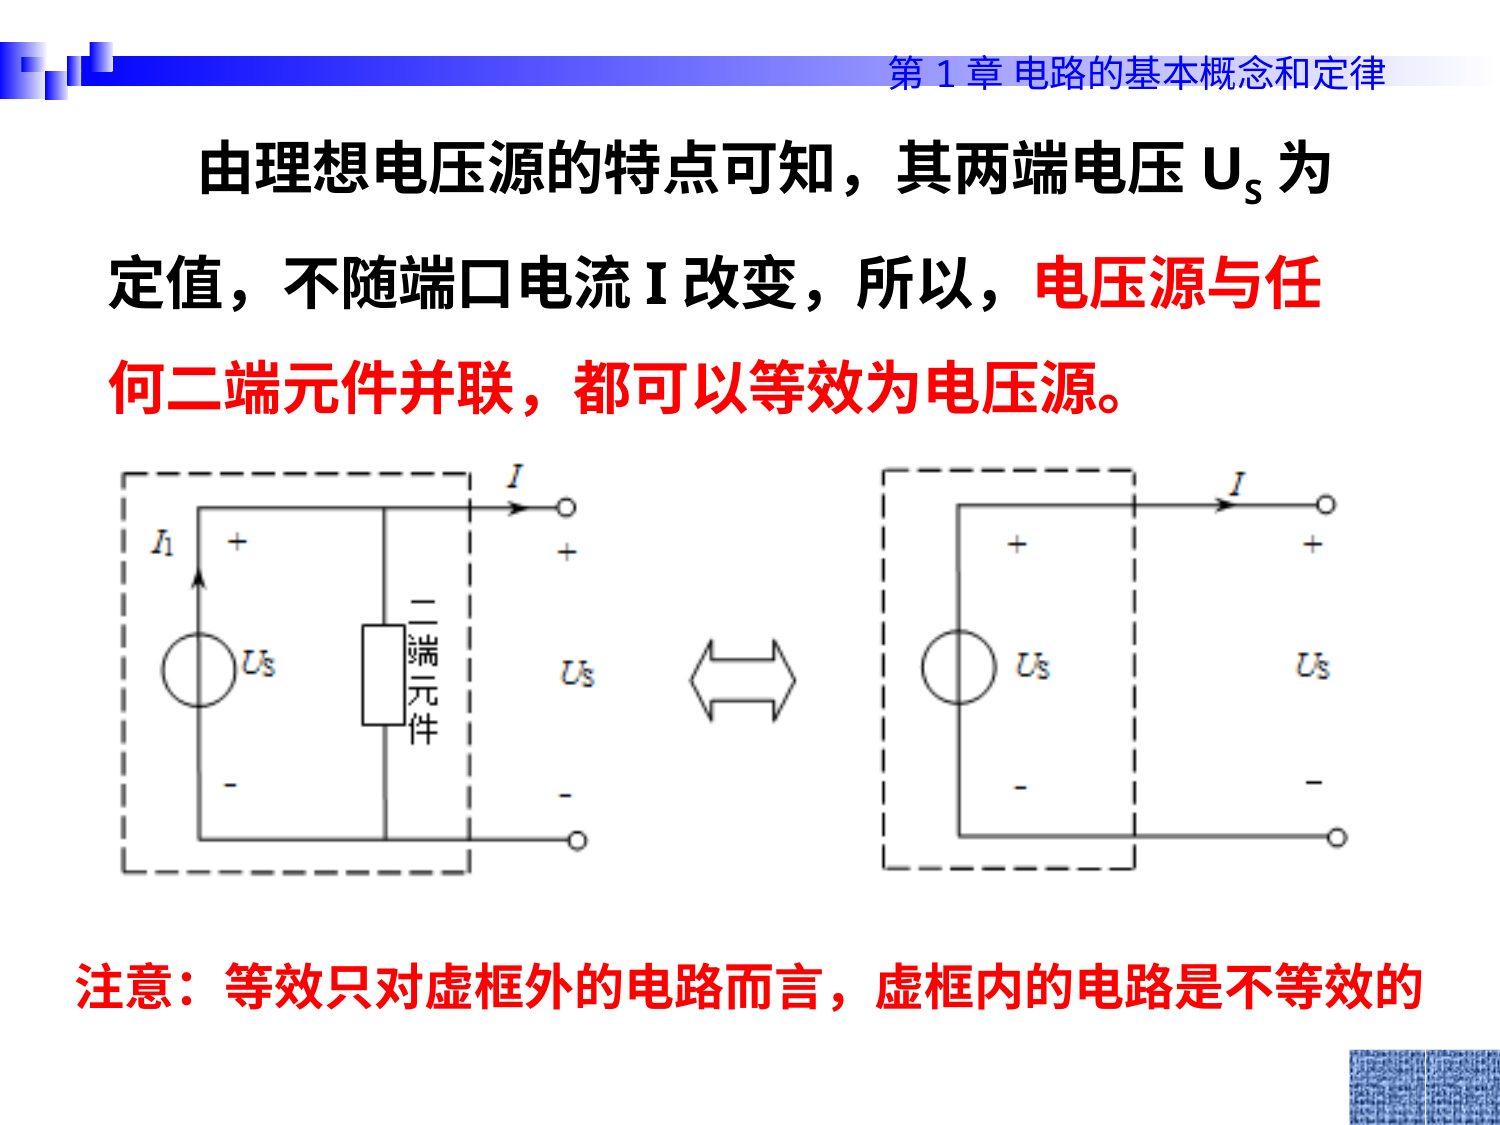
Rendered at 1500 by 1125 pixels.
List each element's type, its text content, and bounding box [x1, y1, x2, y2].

picture [98, 444, 1375, 900]
text_box 由理想电压源的特点可知，其两端电压US为定值，不随端口电流I改变，所以，电压源与任何二端元件并联，都可以等效为电压源。 [92, 84, 1381, 429]
text_box R1 [939, 65, 943, 84]
text_box [855, 57, 859, 84]
text_box [1425, 1049, 1500, 1125]
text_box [771, 57, 775, 84]
text_box [1349, 1049, 1425, 1125]
text_box 注意：等效只对虚框外的电路而言，虚框内的电路是不等效的 [59, 918, 1464, 1024]
